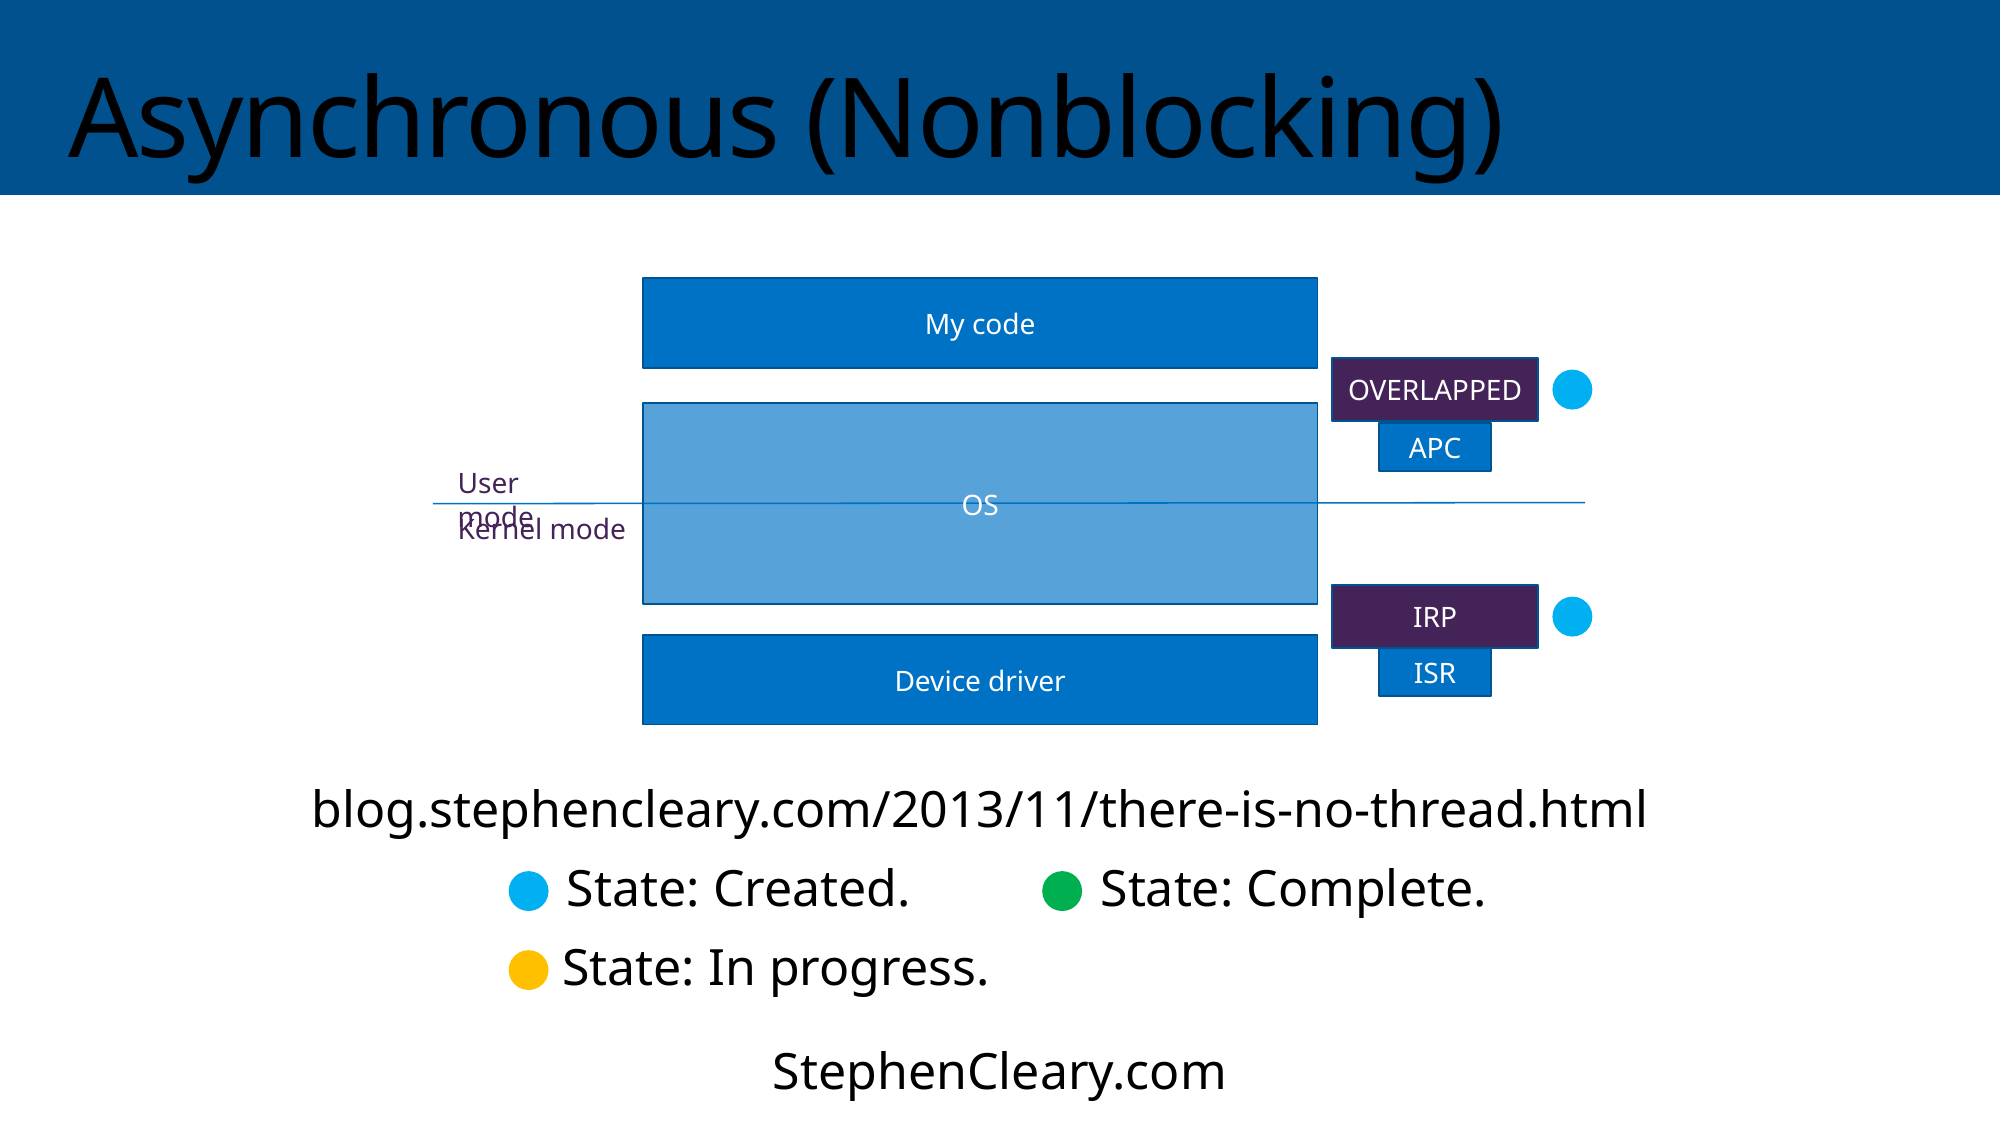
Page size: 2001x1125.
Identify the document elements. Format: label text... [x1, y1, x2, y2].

text_box OS [642, 402, 1318, 502]
text_box State: Created. [536, 839, 942, 918]
text_box Kernel mode [443, 504, 642, 553]
text_box [507, 949, 532, 991]
text_box User mode [442, 458, 615, 502]
text_box IRP [1331, 584, 1539, 649]
text_box APC [1378, 422, 1492, 472]
text_box State: Complete. [1070, 839, 1518, 942]
text_box blog.stephencleary.com/2013/11/there-is-no-thread.html [281, 760, 1679, 863]
text_box [1041, 870, 1070, 912]
text_box My code [642, 277, 1318, 369]
title Asynchronous (Nonblocking) [44, 47, 1957, 196]
text_box [1551, 368, 1594, 411]
text_box [507, 870, 536, 912]
text_box Device driver [642, 634, 1318, 725]
text_box State: In progress. [532, 918, 1021, 1021]
text_box ISR [1378, 647, 1492, 697]
text_box OS [642, 504, 1318, 605]
text_box OVERLAPPED [1331, 357, 1539, 422]
text_box [1551, 595, 1594, 638]
